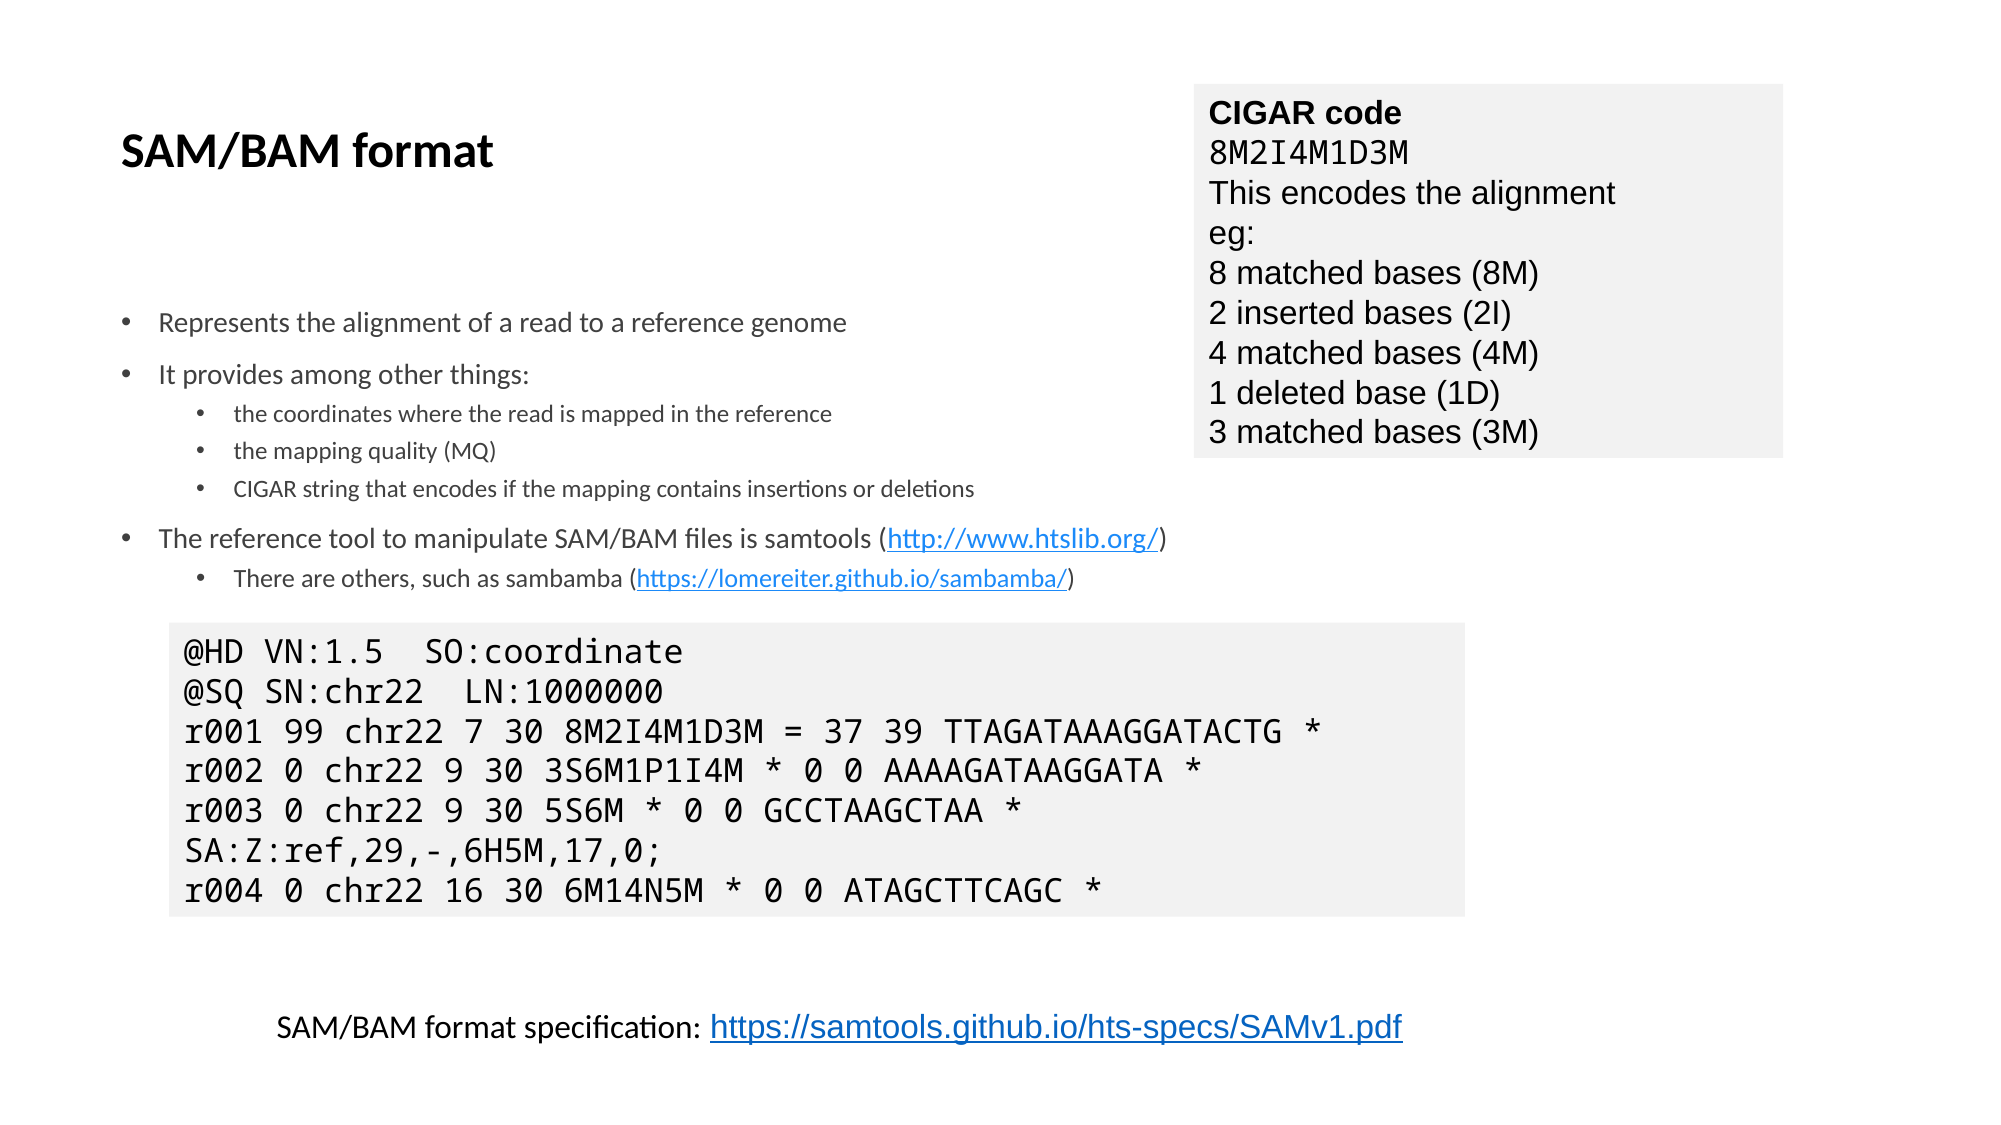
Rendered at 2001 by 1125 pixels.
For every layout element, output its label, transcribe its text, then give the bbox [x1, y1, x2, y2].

text_box CIGAR code 8M2I4M1D3M This encodes the alignment eg: 8 matched bases (8M) 2 inserted bases (2I) 4 matched bases (4M) 1 deleted base (1D) 3 matched bases (3M) [1193, 83, 1784, 458]
title SAM/BAM format [106, 42, 1832, 260]
text_box SAM/BAM format specification: https://samtools.github.io/hts-specs/SAMv1.pdf [261, 998, 1418, 1053]
text_box @HD VN:1.5 SO:coordinate @SQ SN:chr22 LN:1000000 r001 99 chr22 7 30 8M2I4M1D3M = 37 39 TTAGATAAAGGATACTG * r002 0 chr22 9 30 3S6M1P1I4M * 0 0 AAAAGATAAGGATA * r003 0 chr22 9 30 5S6M * 0 0 GCCTAAGCTAA * SA:Z:ref,29,-,6H5M,17,0; r004 0 chr22 16 30 6M14N5M * 0 0 ATAGCTTCAGC * [169, 622, 1465, 917]
list Represents the alignment of a read to a reference genome It provides among other things: the coordinates where the read is mapped in the reference the mapping quality (MQ) CIGAR string that encodes if the mapping contains insertions or deletions The reference tool to manipulate SAM/BAM files is samtools (http://www.htslib.org/) There are others, such as sambamba (https://lomereiter.github.io/sambamba/) [106, 299, 1832, 1014]
